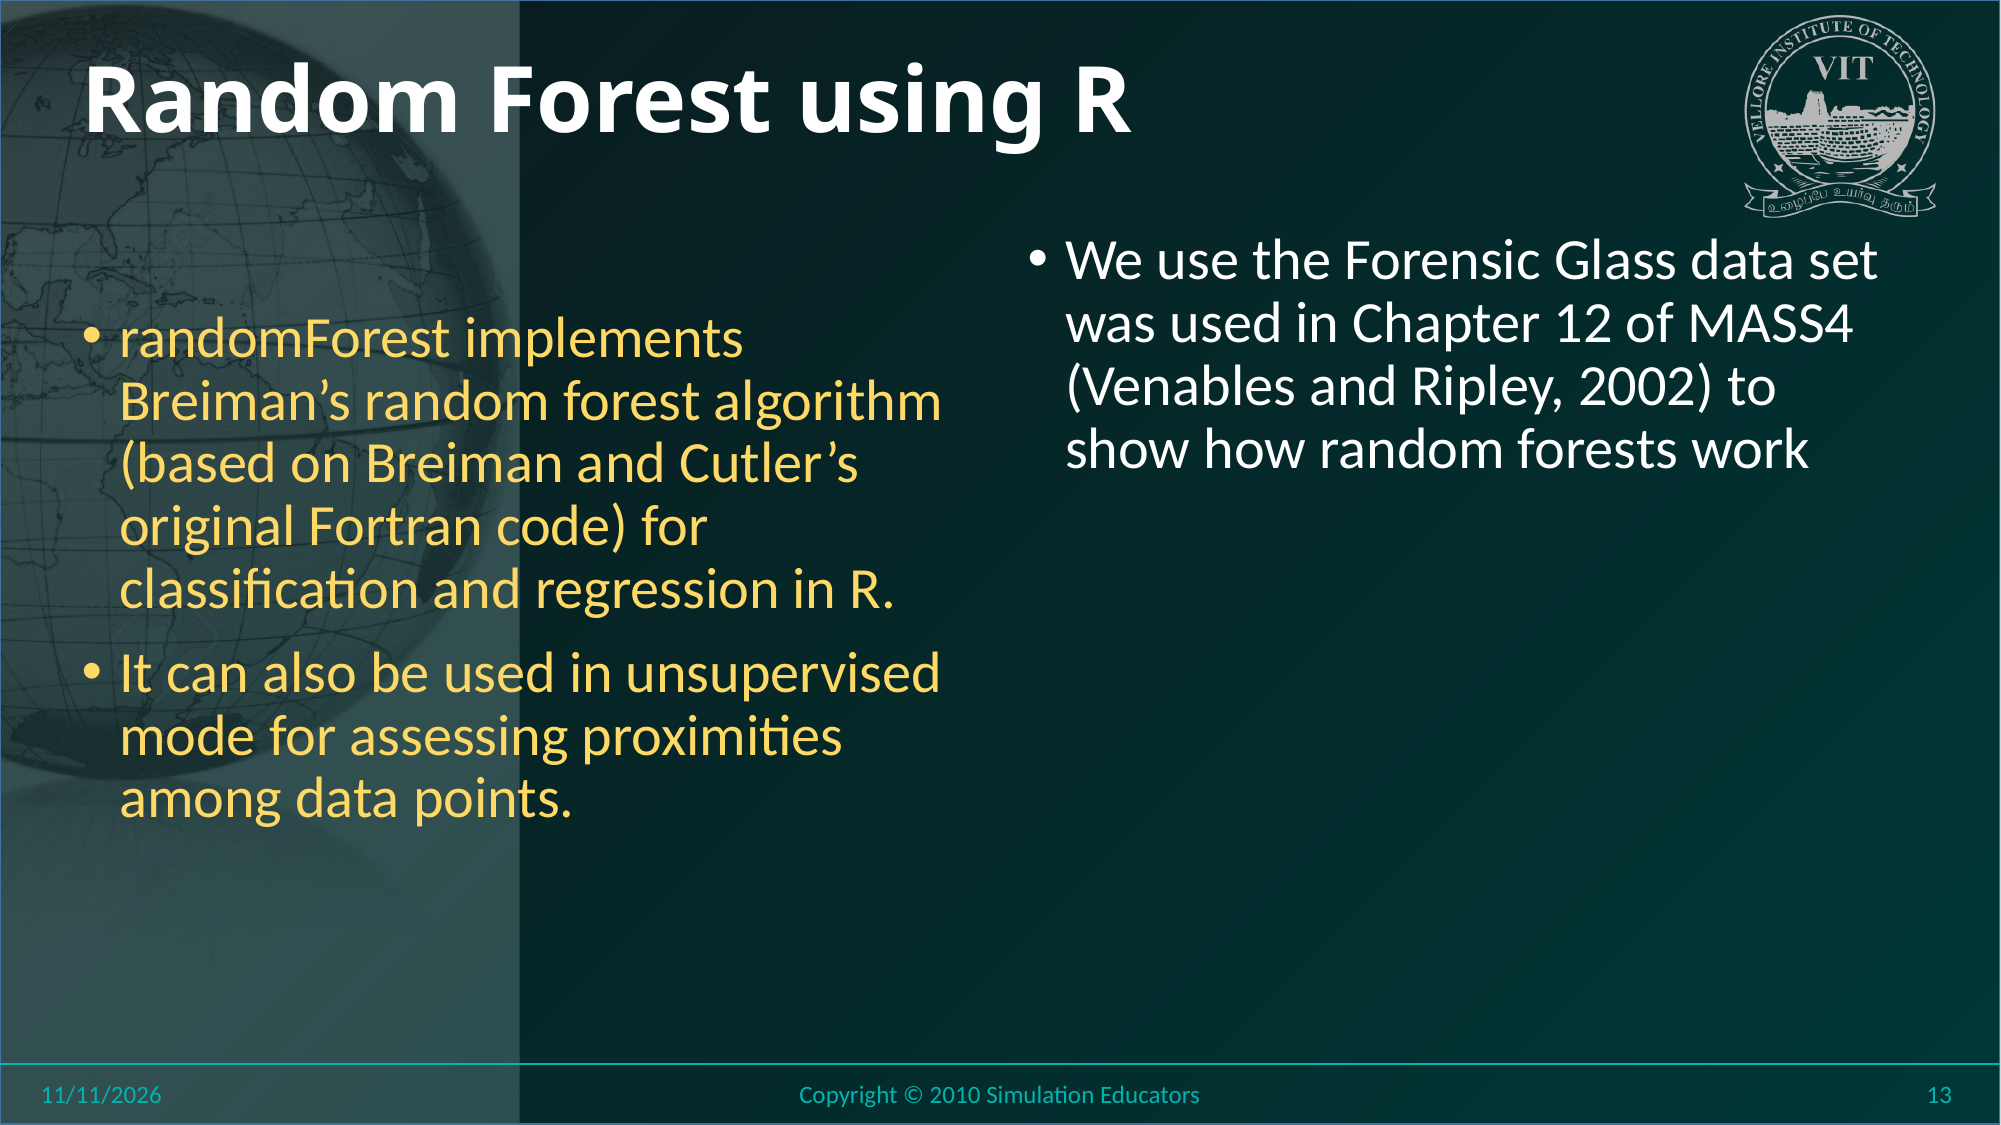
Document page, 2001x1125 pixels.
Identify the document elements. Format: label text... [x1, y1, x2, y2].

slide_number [25, 1064, 476, 1124]
footer Copyright © 2010 Simulation Educators [662, 1064, 1338, 1124]
list We use the Forensic Glass data set was used in Chapter 12 of MASS4 (Venables and Ripley, 2002) to show how random forests work [1012, 222, 1910, 1050]
slide_number 13 [1517, 1064, 1968, 1124]
list randomForest implements Breiman’s random forest algorithm (based on Breiman and Cutler’s original Fortran code) for classification and regression in R. It can also be used in unsupervised mode for assessing proximities among data points. [66, 299, 988, 1014]
title Random Forest using R [66, 1, 1716, 204]
